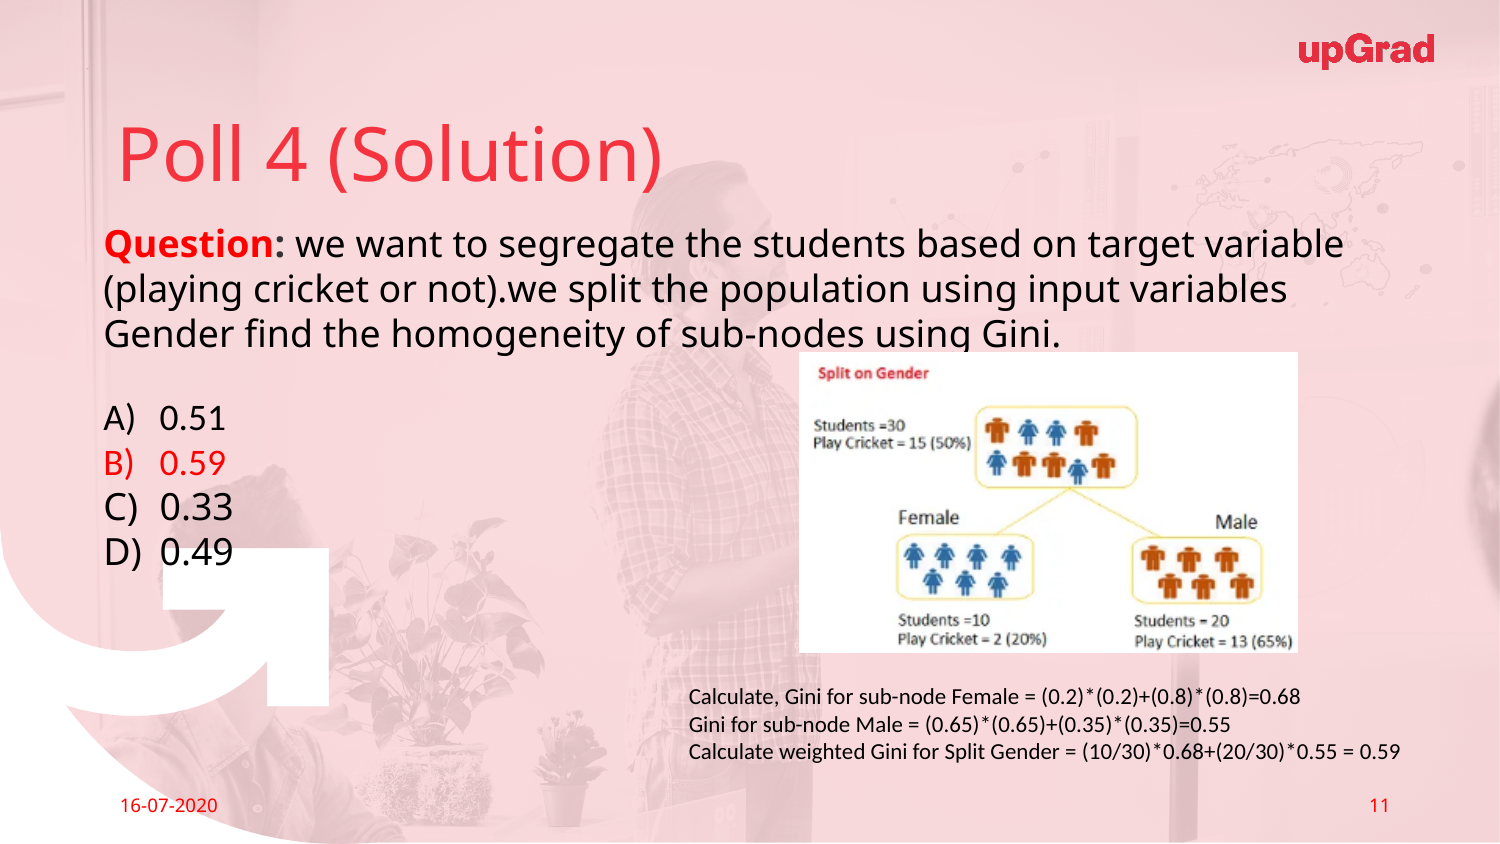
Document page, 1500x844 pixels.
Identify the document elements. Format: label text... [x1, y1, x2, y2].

picture [1299, 33, 1434, 70]
picture [799, 352, 1298, 653]
text_box Poll 4 (Solution) [105, 102, 1007, 212]
text_box 11 [1068, 782, 1406, 828]
text_box Question: we want to segregate the students based on target variable (playing cricket or not).we split the population using input variables Gender find the homogeneity of sub-nodes using Gini. [88, 212, 1406, 363]
text_box Calculate, Gini for sub-node Female = (0.2)*(0.2)+(0.8)*(0.8)=0.68 Gini for sub-node Male = (0.65)*(0.65)+(0.35)*(0.35)=0.55 Calculate weighted Gini for Split Gender = (10/30)*0.68+(20/30)*0.55 = 0.59 [673, 674, 1434, 772]
text_box 16-07-2020 [104, 782, 443, 827]
text_box [0, 0, 1500, 844]
text_box 0.51 0.59 0.33 0.49 [88, 385, 799, 581]
